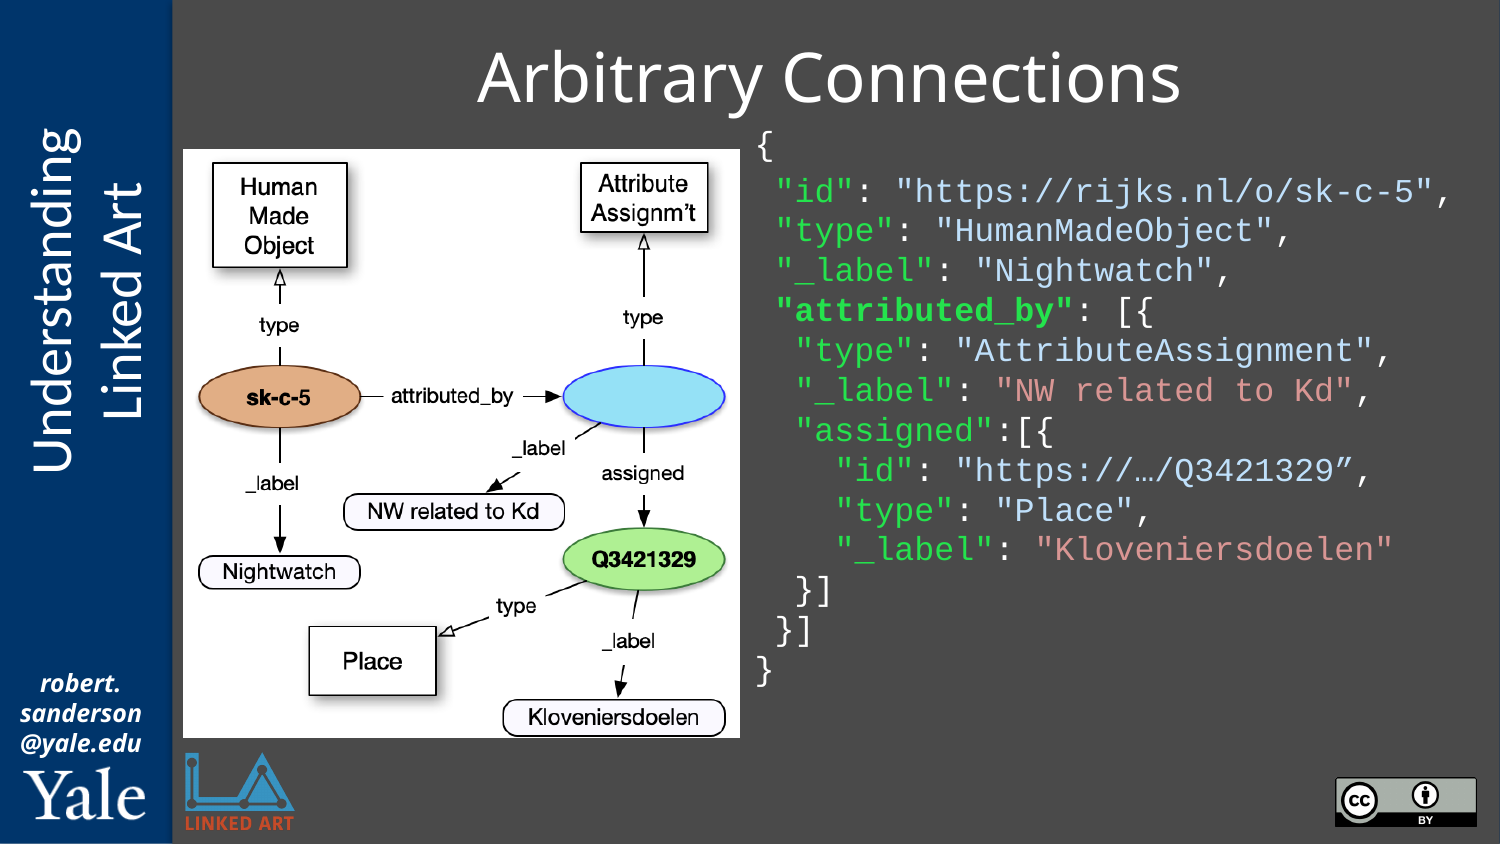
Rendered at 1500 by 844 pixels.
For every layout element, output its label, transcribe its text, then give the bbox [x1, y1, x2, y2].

picture [23, 731, 149, 844]
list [183, 148, 740, 738]
picture [184, 752, 295, 844]
title Arbitrary Connections [183, 9, 1477, 141]
text_box { "id": "https://rijks.nl/o/sk-c-5", "type": "HumanMadeObject", "_label": "Nightwatch", "attributed_by": [{ "type": "AttributeAssignment", "_label": "NW related to Kd", "assigned":[{ "id": "https://…/Q3421329”, "type": "Place", "_label": "Kloveniersdoelen" }] }] } [739, 114, 1500, 844]
